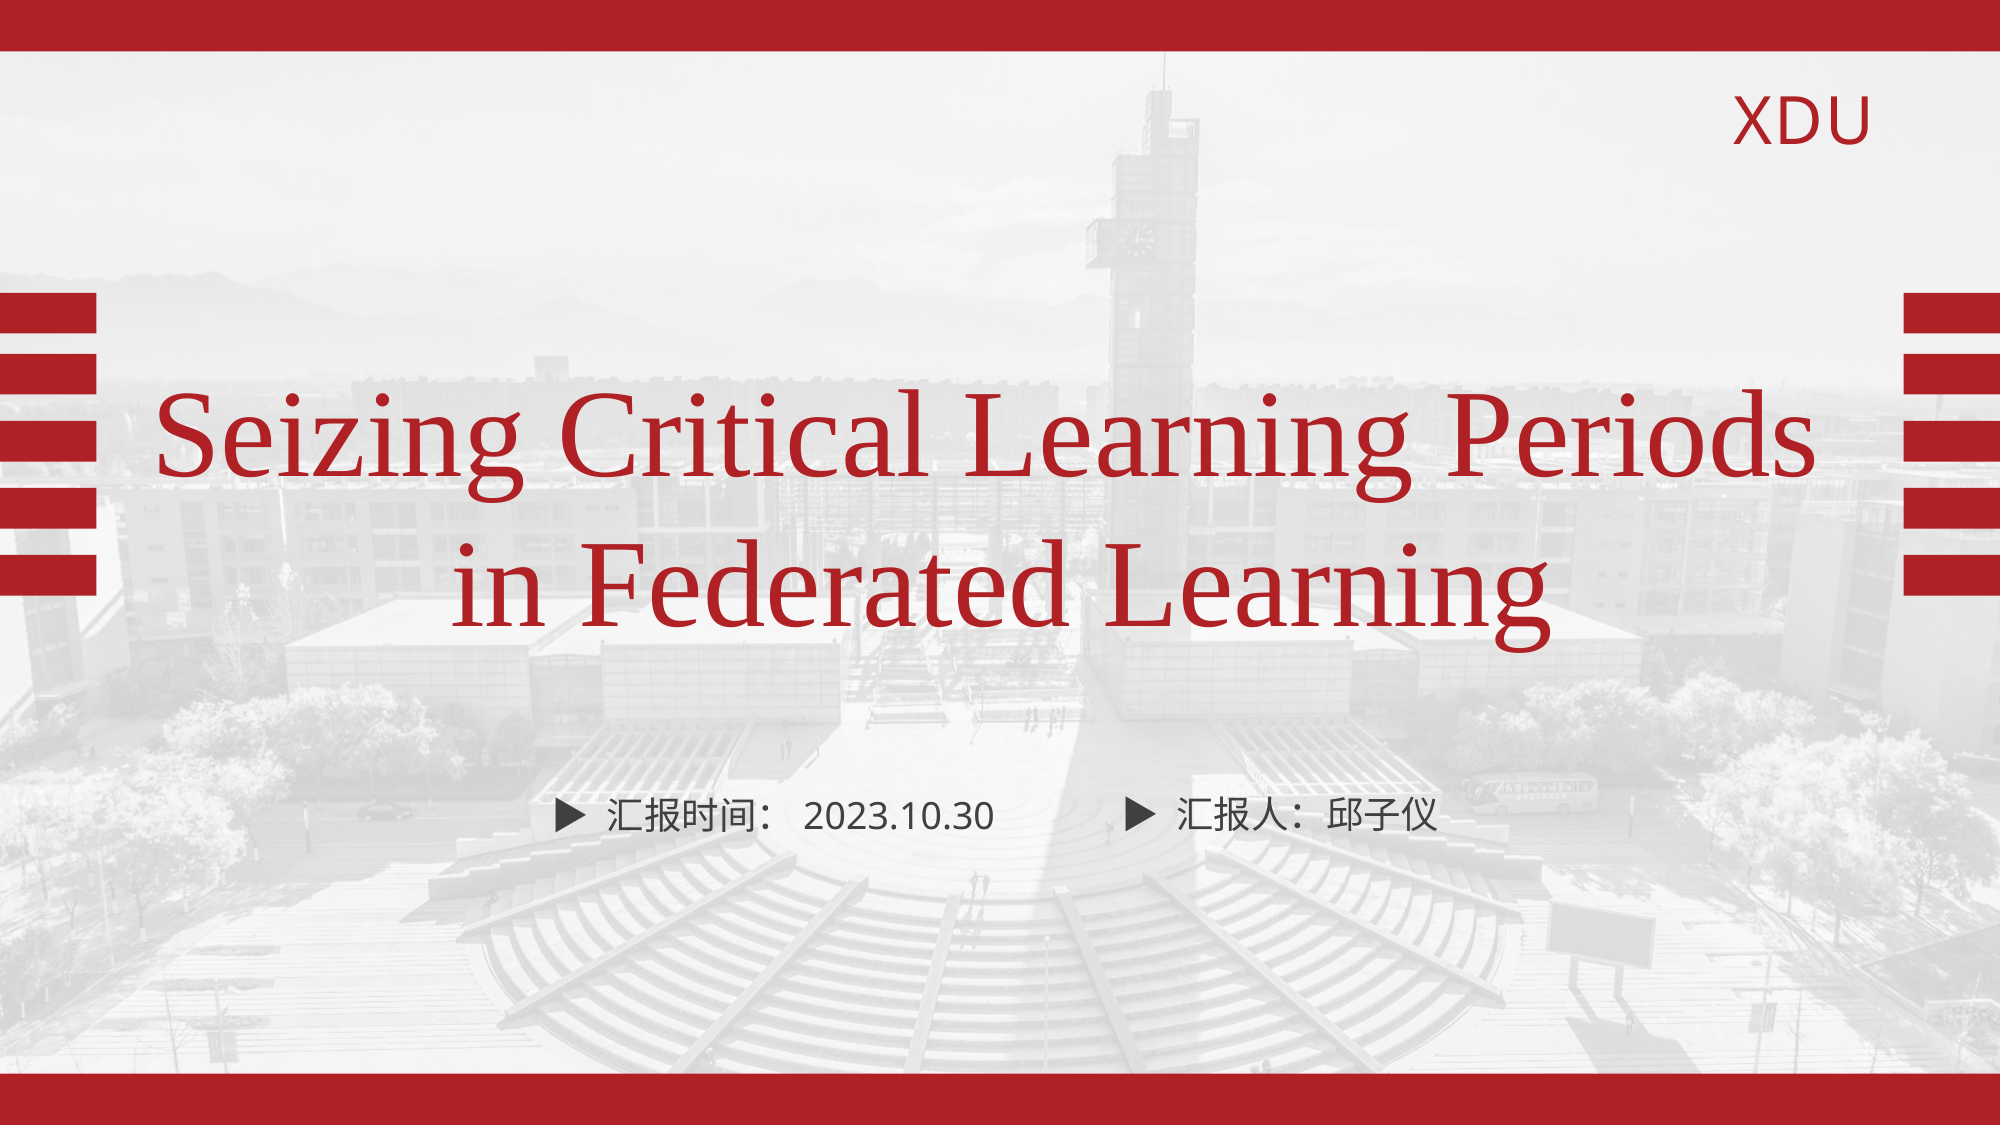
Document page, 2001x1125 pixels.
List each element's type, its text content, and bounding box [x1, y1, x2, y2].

text_box [0, 0, 2000, 53]
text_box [0, 395, 200, 493]
text_box Seizing Critical Learning Periods in Federated Learning [136, 344, 1837, 660]
text_box [0, 1073, 2000, 1125]
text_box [1800, 395, 2000, 493]
text_box ▶ 汇报人：邱子仪 [1106, 783, 1575, 844]
text_box ▶ 汇报时间：2023.10.30 [536, 784, 1053, 845]
